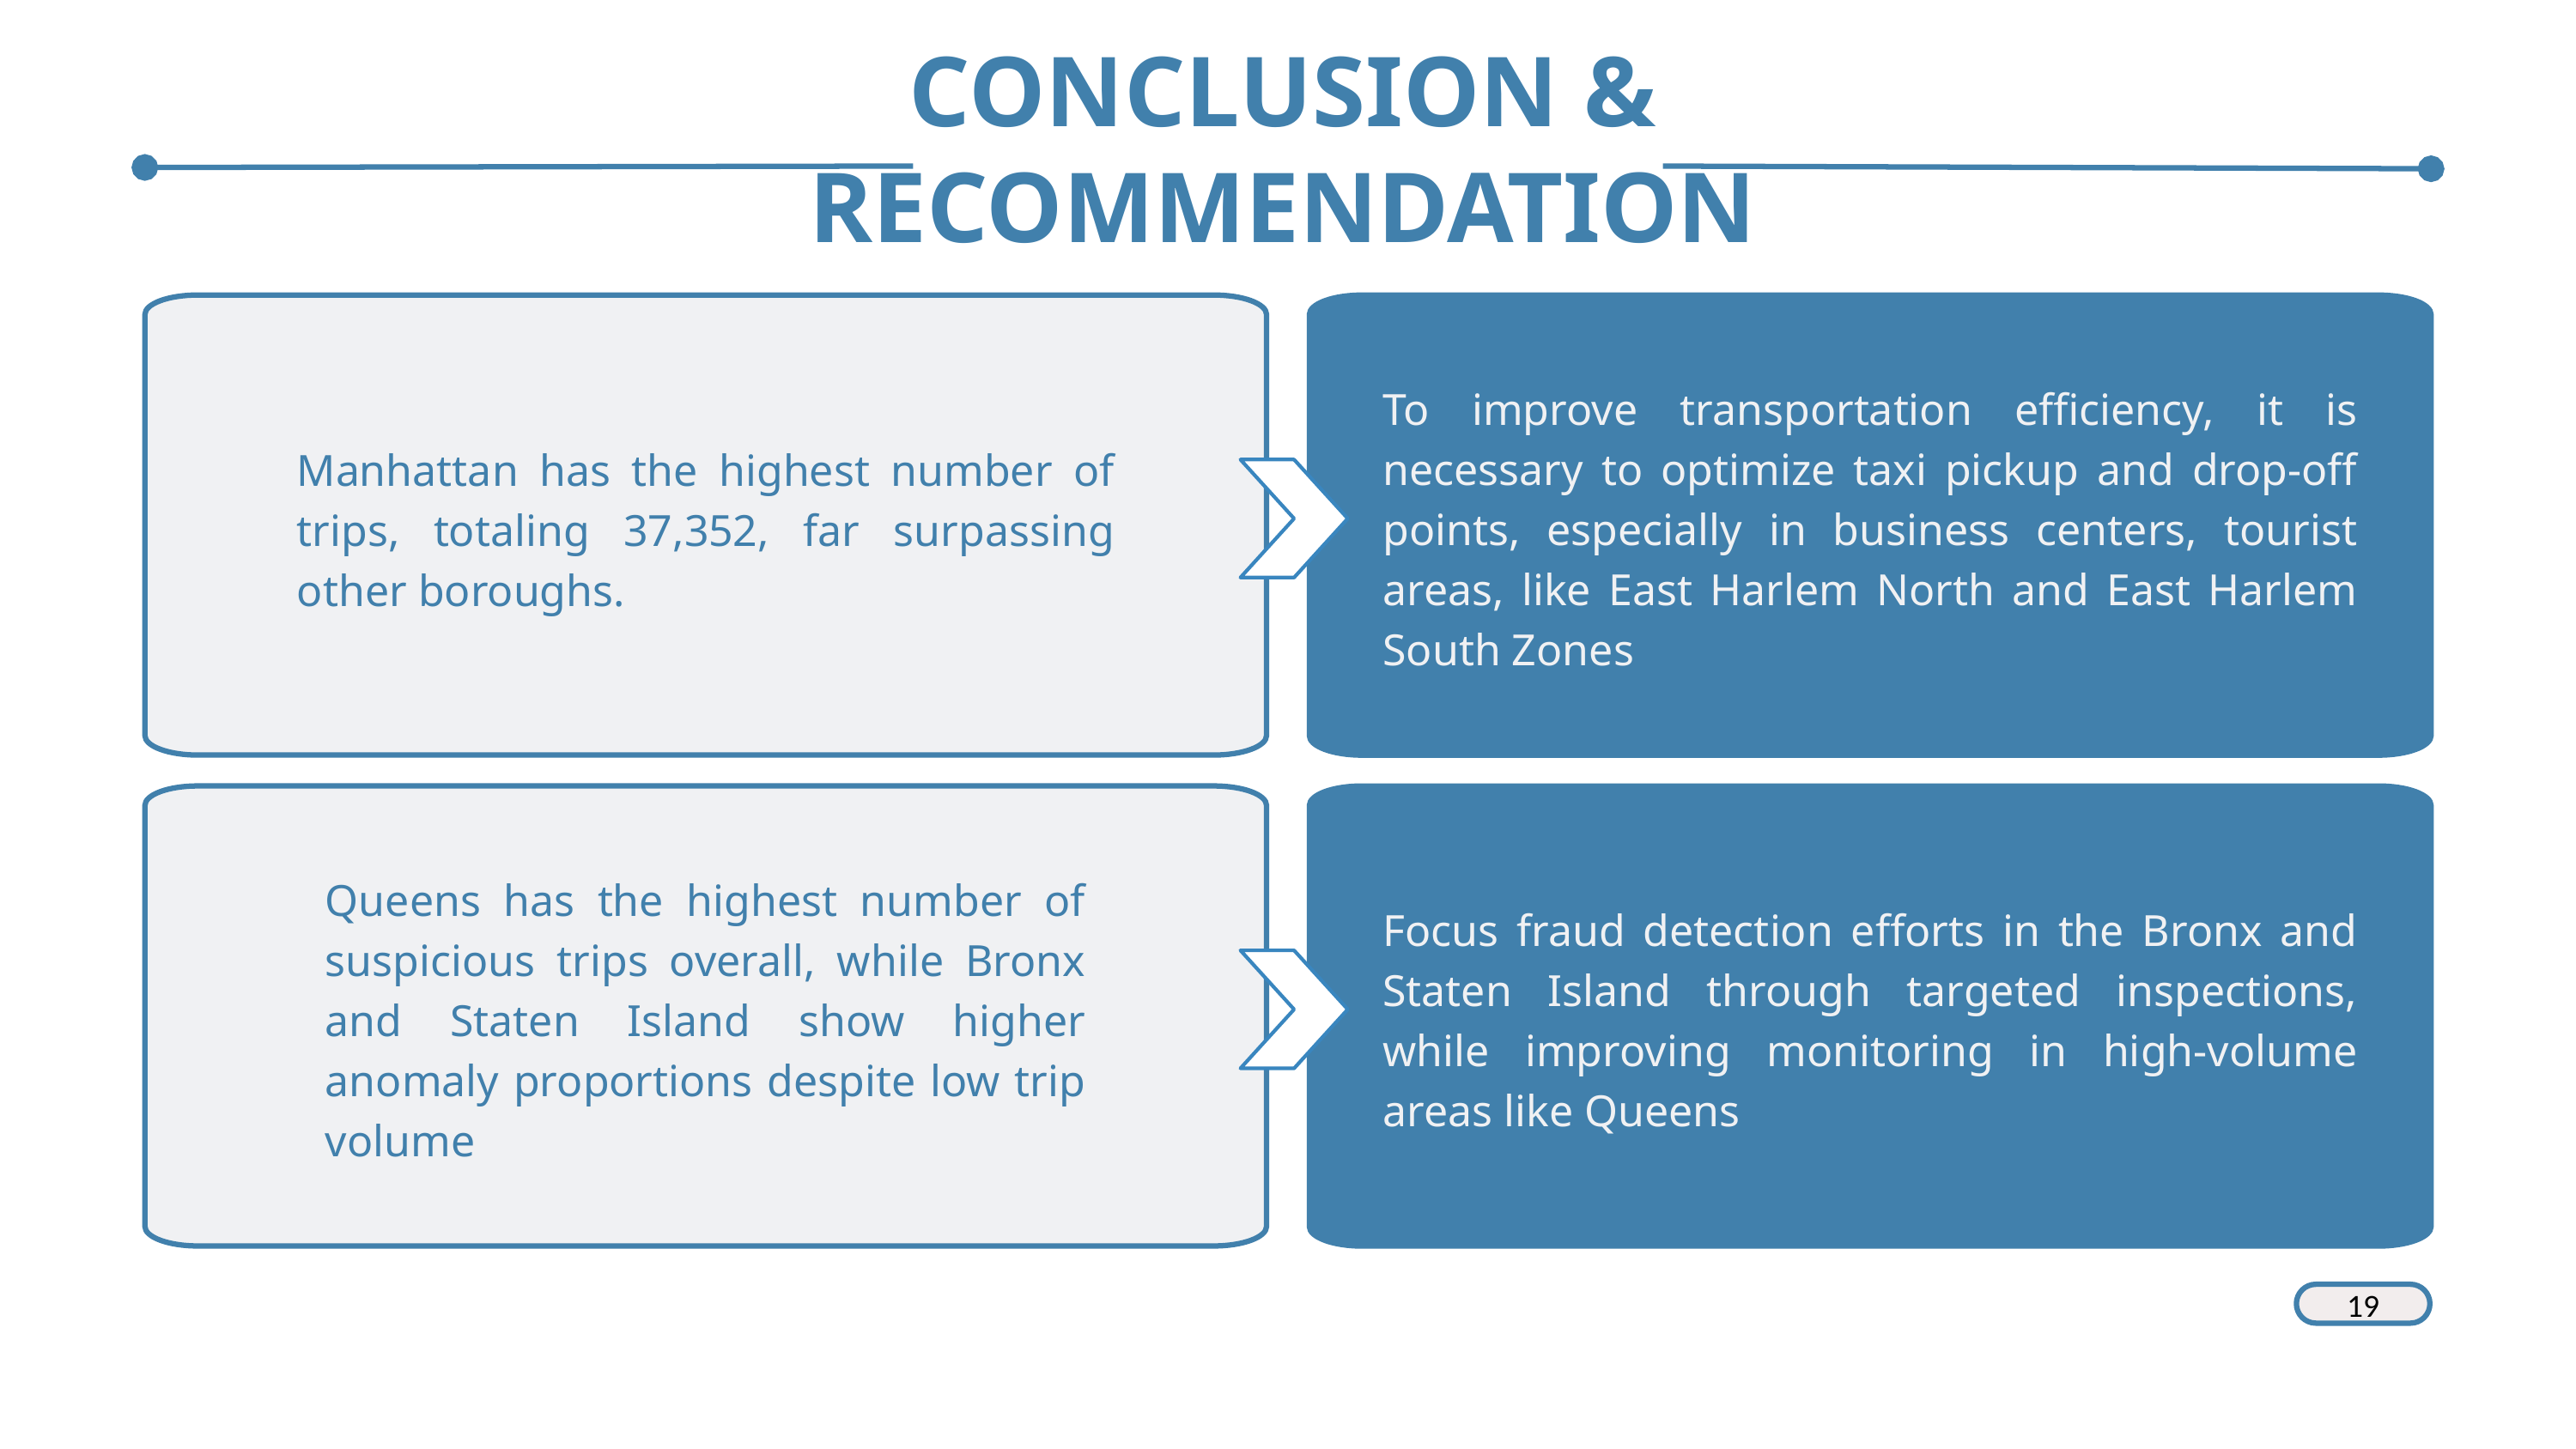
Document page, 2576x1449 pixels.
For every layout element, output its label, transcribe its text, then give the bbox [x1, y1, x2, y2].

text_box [144, 785, 1267, 1246]
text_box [144, 294, 1267, 755]
text_box [1270, 458, 1304, 579]
text_box [1662, 160, 2440, 178]
text_box CONCLUSION & RECOMMENDATION [796, 30, 1769, 263]
text_box [1270, 949, 1304, 1070]
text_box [2296, 1283, 2431, 1324]
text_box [1309, 294, 2432, 755]
text_box [136, 158, 914, 177]
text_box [1309, 785, 2432, 1246]
